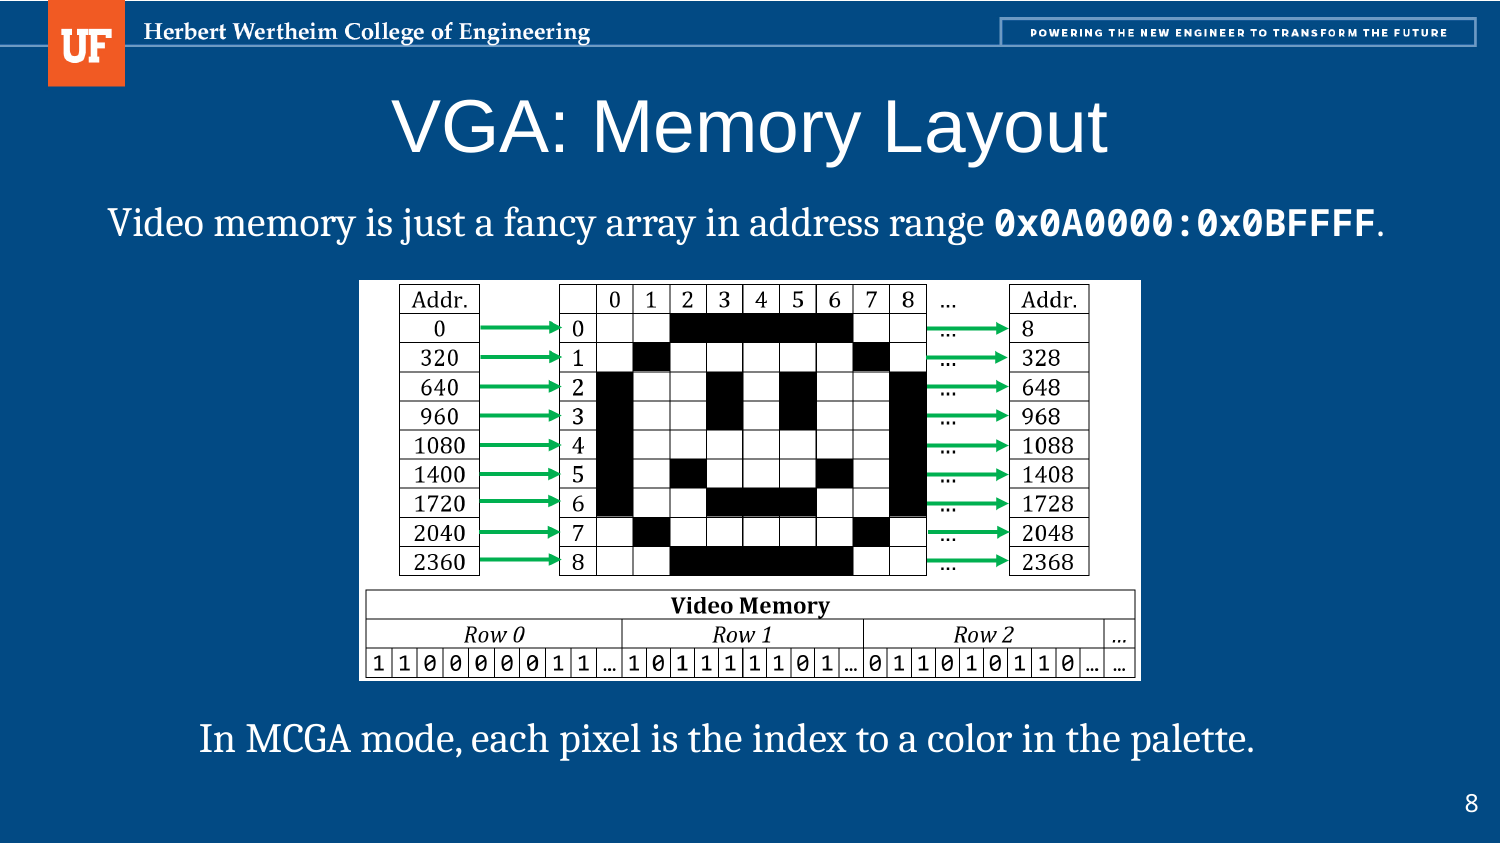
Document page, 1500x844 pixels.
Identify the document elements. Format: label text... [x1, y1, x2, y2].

slide_number 8 [1156, 782, 1494, 828]
text_box In MCGA mode, each pixel is the index to a color in the palette. [183, 703, 1317, 771]
picture [0, 0, 1500, 843]
list Video memory is just a fancy array in address range 0x0A0000:0x0BFFFF. [87, 207, 1413, 261]
title VGA: Memory Layout [47, 69, 1453, 207]
